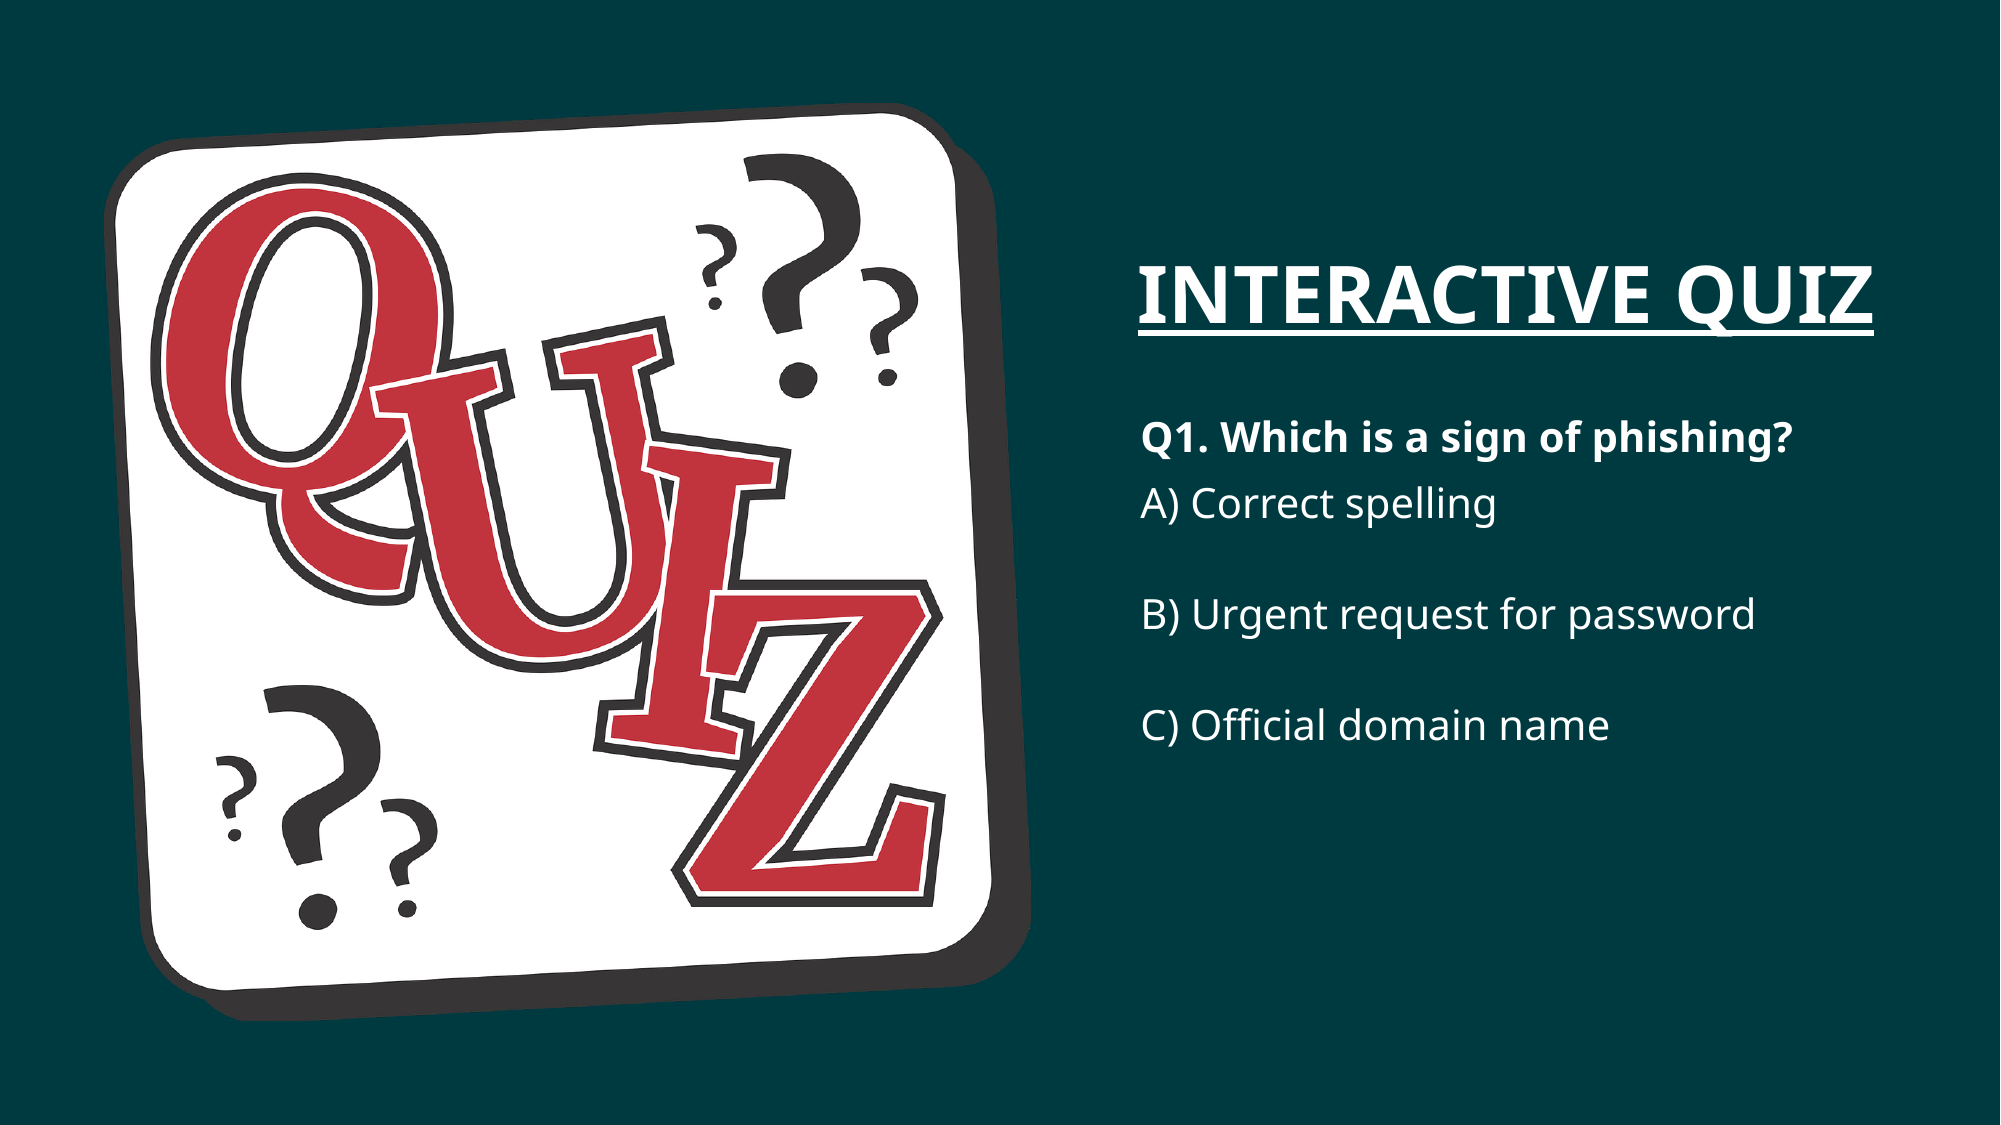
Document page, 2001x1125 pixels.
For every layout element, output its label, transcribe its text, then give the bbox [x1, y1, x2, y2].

picture [103, 103, 1032, 1021]
list Q1. Which is a sign of phishing? A) Correct spelling B) Urgent request for password C) Official domain name [1125, 409, 1896, 1021]
title Interactive Quiz [1122, 166, 1896, 349]
